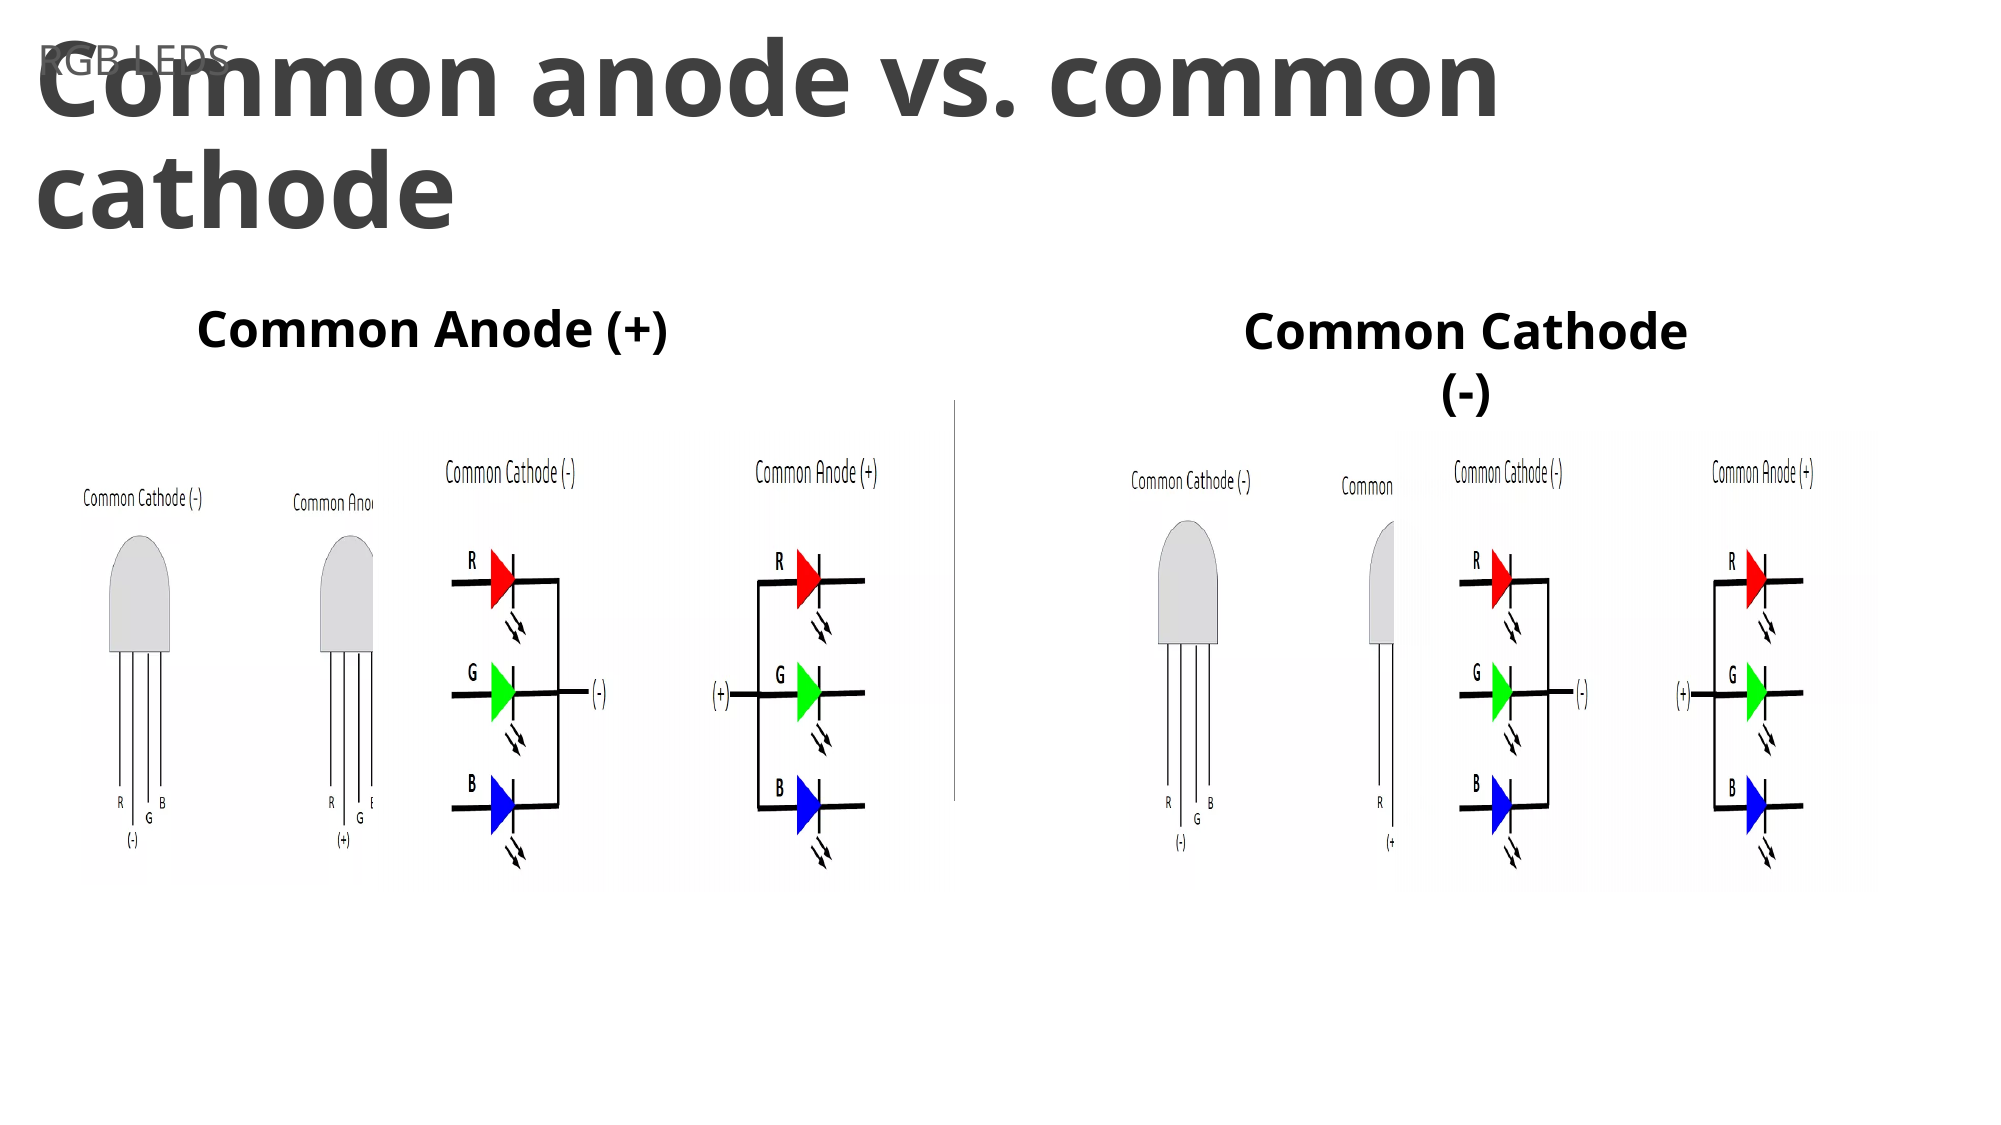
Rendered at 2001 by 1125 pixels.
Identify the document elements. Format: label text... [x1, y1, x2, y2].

text_box Common Anode (+) [175, 290, 691, 366]
picture [64, 431, 955, 892]
title Common anode vs. common cathode [34, 80, 1899, 197]
list RGB LEDS [37, 32, 813, 100]
text_box Common Cathode (-) [1208, 291, 1725, 427]
picture [1112, 429, 1878, 892]
